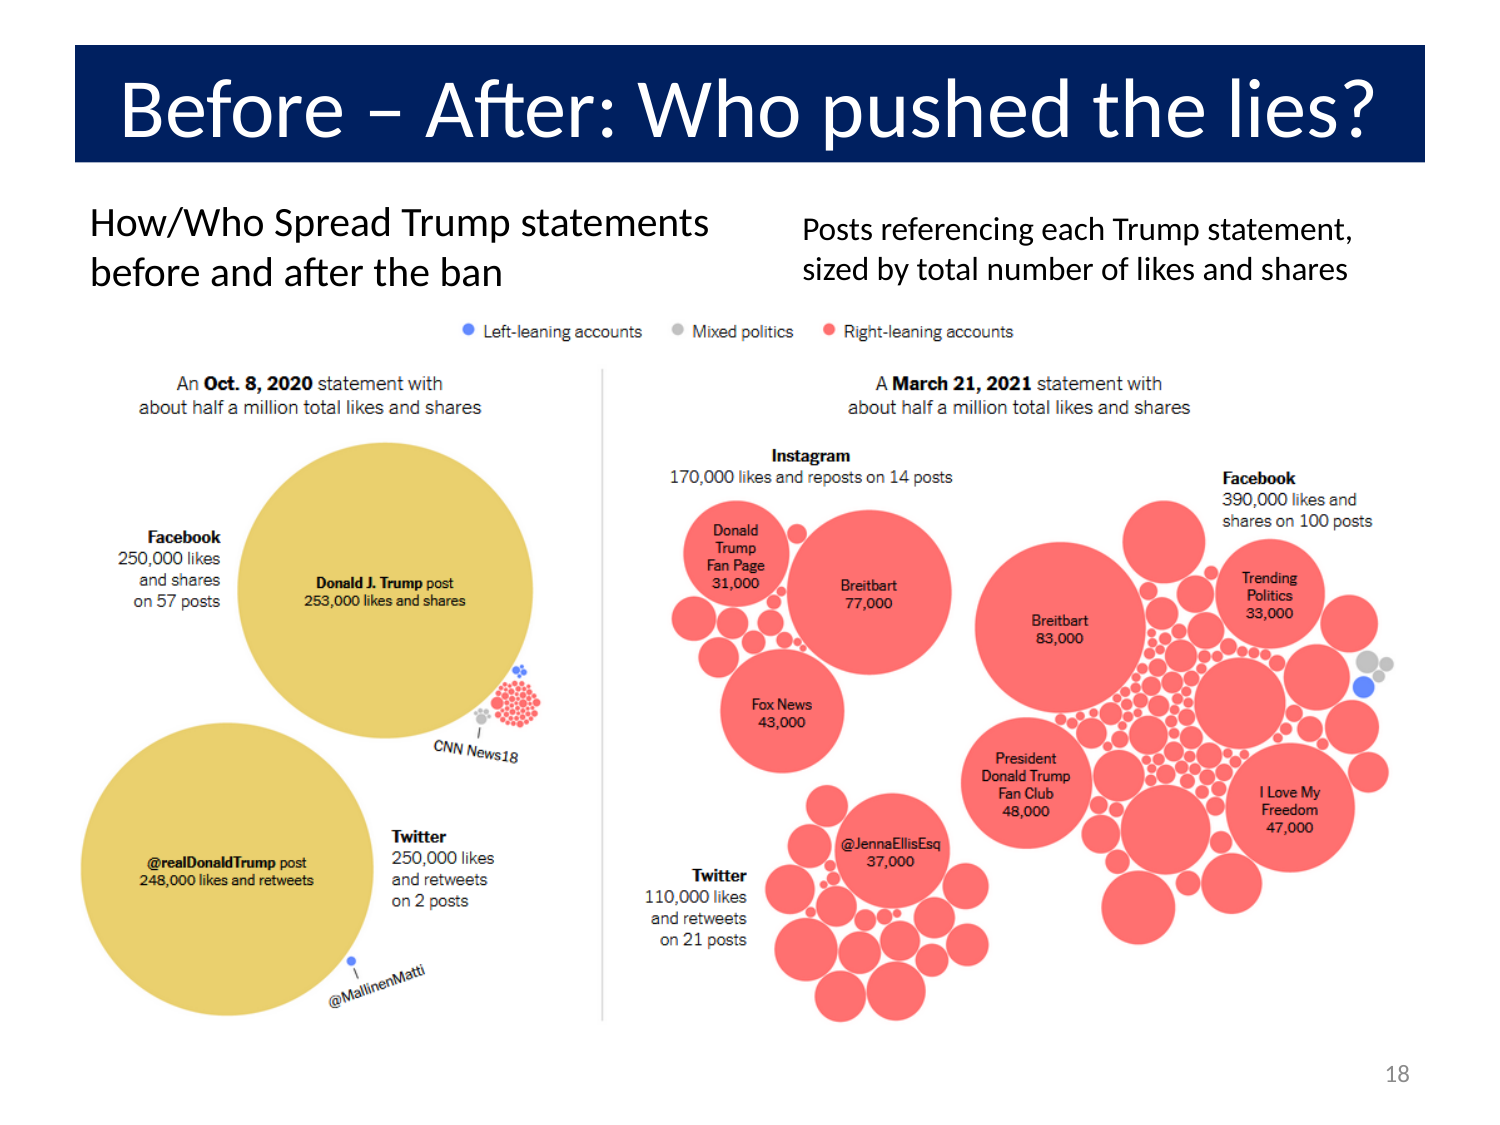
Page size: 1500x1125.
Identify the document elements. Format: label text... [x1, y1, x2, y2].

text_box Posts referencing each Trump statement, sized by total number of likes and shares [787, 199, 1425, 295]
slide_number 18 [1074, 1042, 1425, 1103]
title Before – After: Who pushed the lies? [75, 45, 1425, 163]
text_box How/Who Spread Trump statements before and after the ban [74, 187, 750, 303]
picture [62, 310, 1413, 1052]
